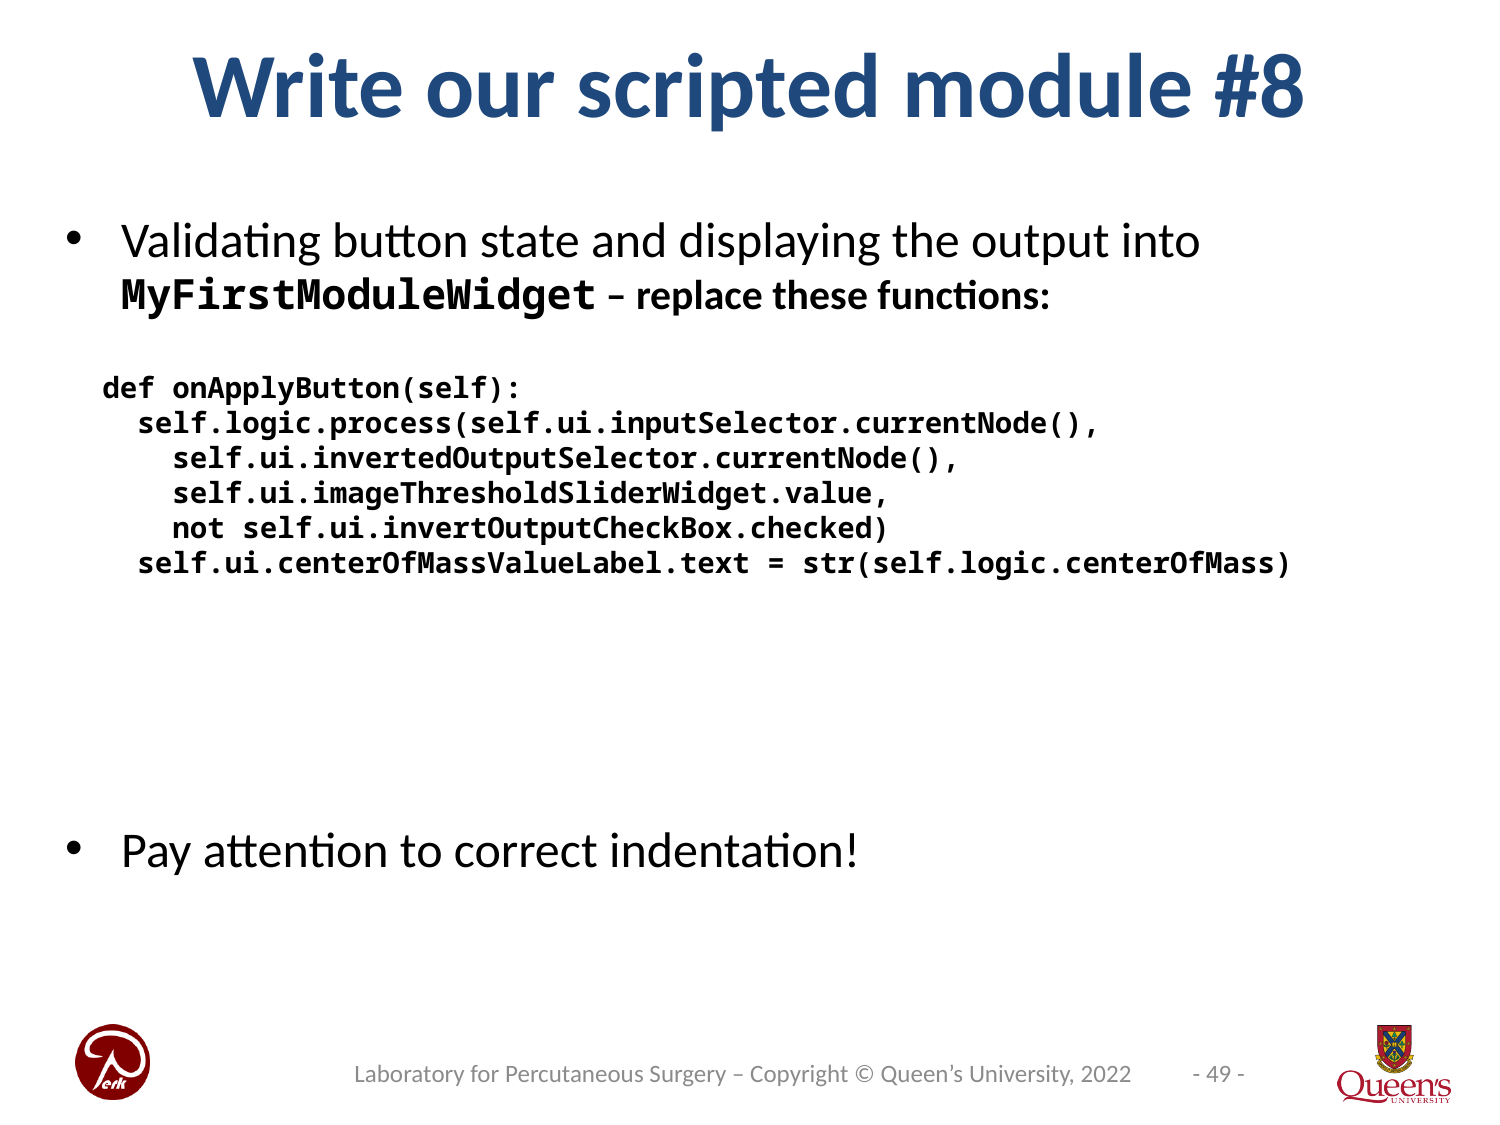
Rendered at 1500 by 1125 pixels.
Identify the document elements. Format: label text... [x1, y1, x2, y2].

text_box Write our scripted module #8 [74, 0, 1425, 163]
slide_number - 49 - [1175, 1042, 1263, 1103]
footer Laboratory for Percutaneous Surgery – Copyright © Queen’s University, 2022 [312, 1042, 1175, 1103]
text_box Validating button state and displaying the output into MyFirstModuleWidget – replace these functions: Pay attention to correct indentation! [50, 199, 1450, 906]
text_box def onApplyButton(self): self.logic.process(self.ui.inputSelector.currentNode(), self.ui.invertedOutputSelector.currentNode(), self.ui.imageThresholdSliderWidget.value, not self.ui.invertOutputCheckBox.checked) self.ui.centerOfMassValueLabel.text = str(self.logic.centerOfMass) [52, 362, 1464, 587]
picture [75, 1024, 150, 1100]
picture [1337, 1025, 1451, 1103]
